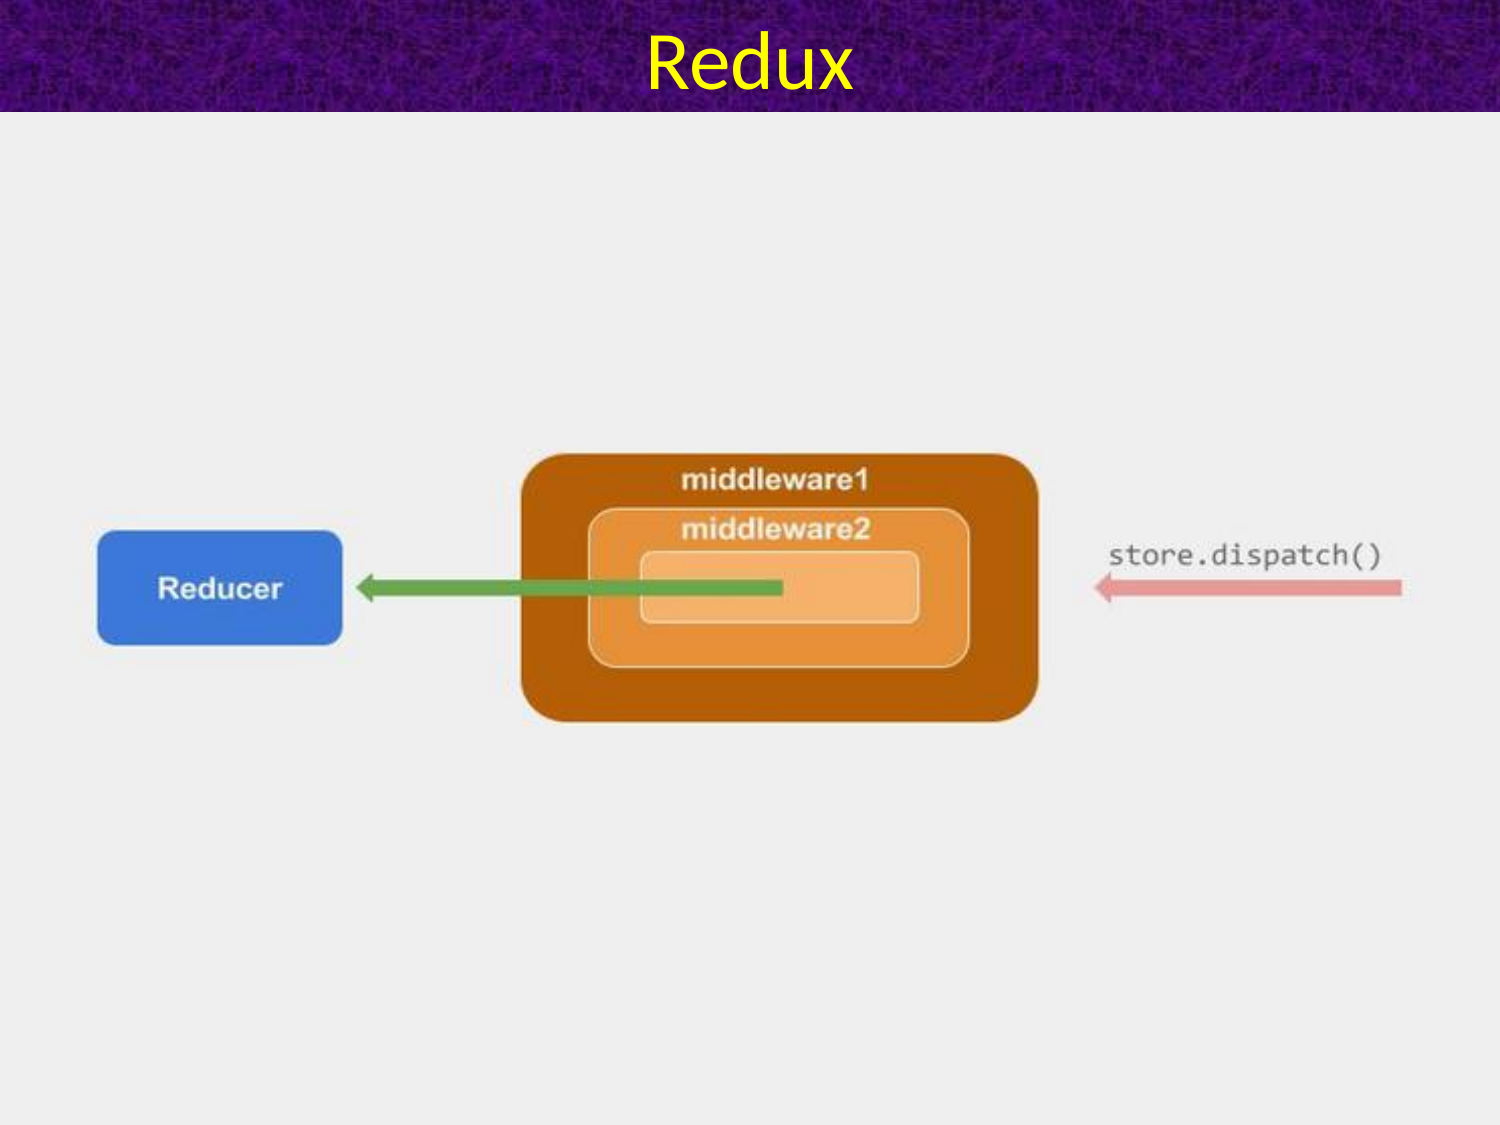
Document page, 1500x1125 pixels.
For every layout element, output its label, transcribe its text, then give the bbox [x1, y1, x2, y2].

picture [0, 112, 1500, 1125]
title Redux [0, 0, 1500, 111]
